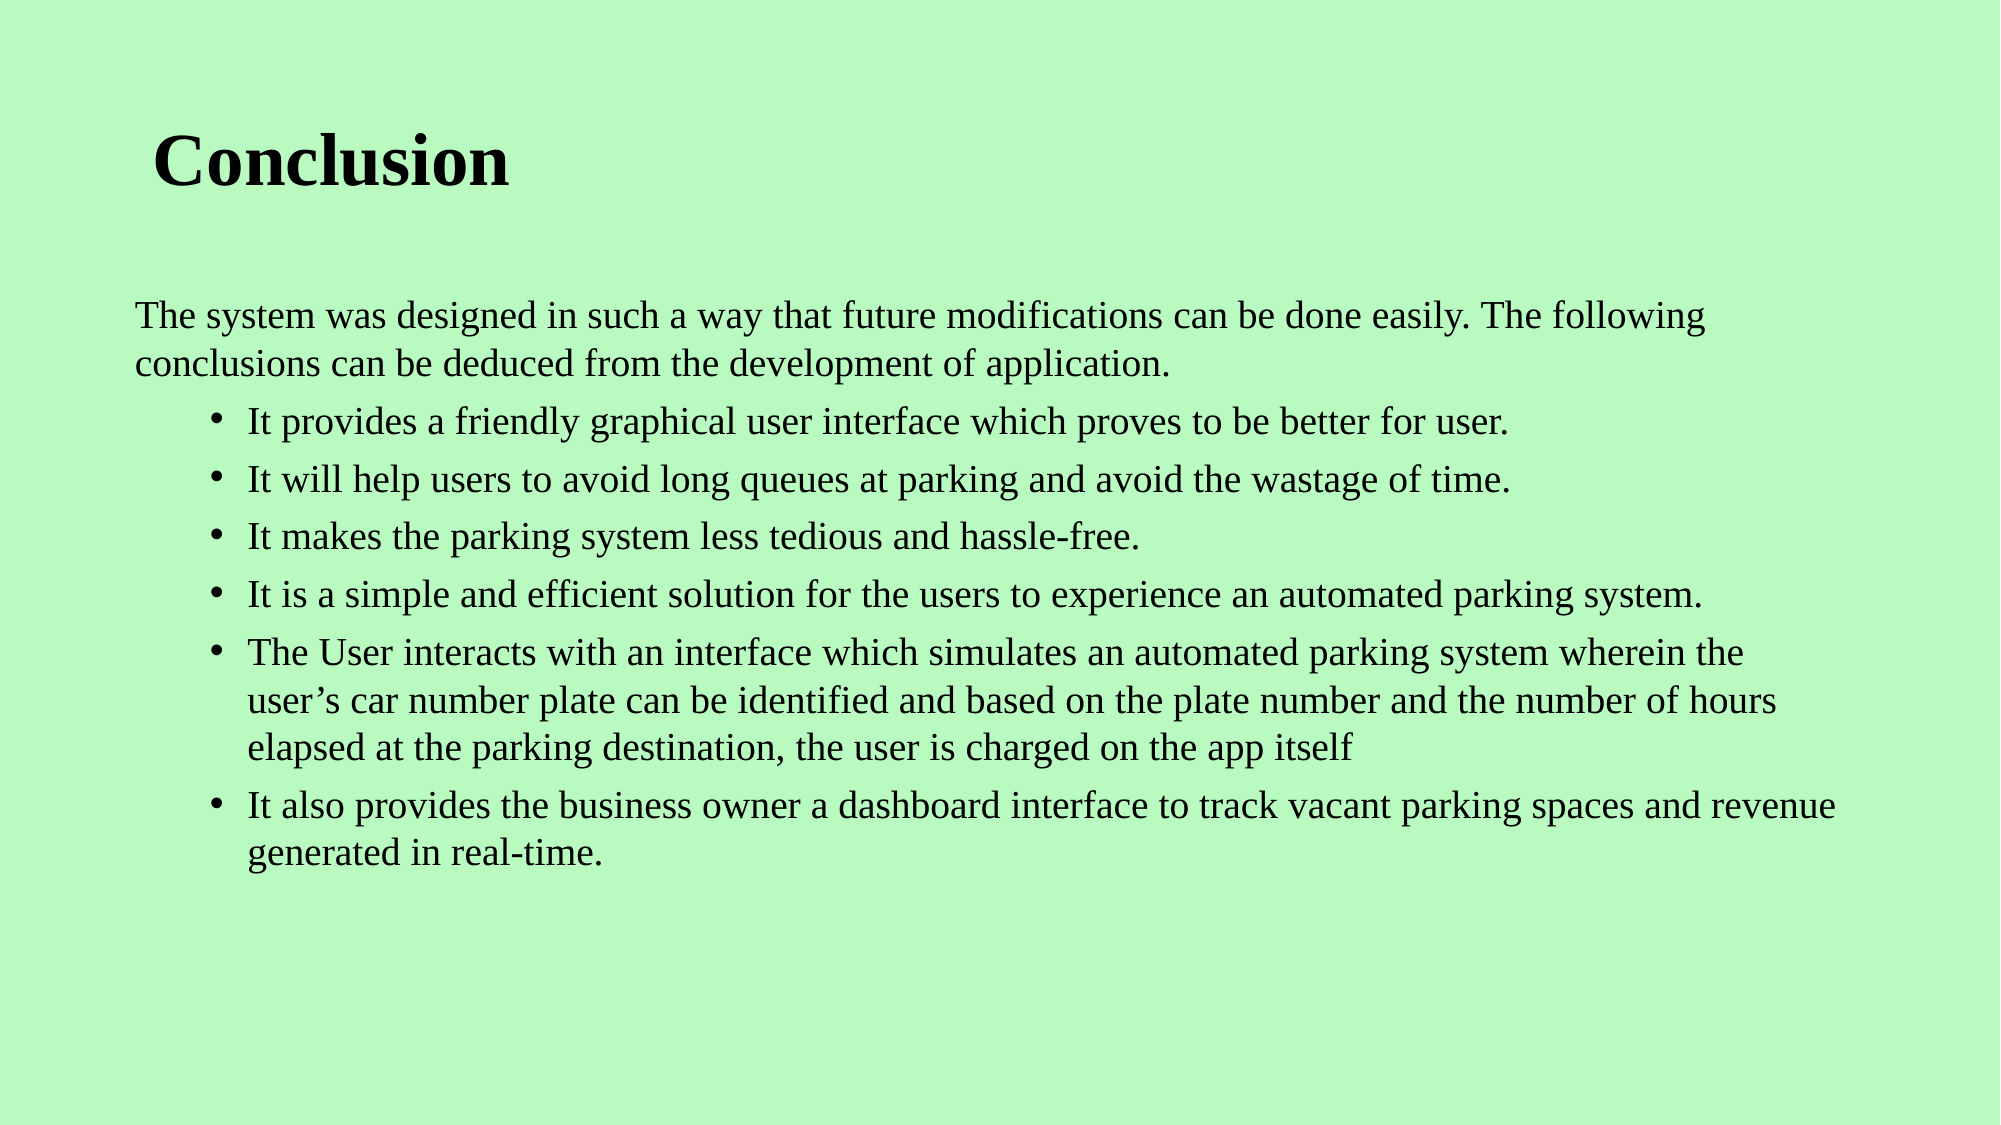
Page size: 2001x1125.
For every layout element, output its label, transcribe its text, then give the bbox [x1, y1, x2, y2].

title Conclusion [137, 52, 1863, 271]
list The system was designed in such a way that future modifications can be done easily. The following conclusions can be deduced from the development of application. It provides a friendly graphical user interface which proves to be better for user. It will help users to avoid long queues at parking and avoid the wastage of time. It makes the parking system less tedious and hassle-free. It is a simple and efficient solution for the users to experience an automated parking system. The User interacts with an interface which simulates an automated parking system wherein the user’s car number plate can be identified and based on the plate number and the number of hours elapsed at the parking destination, the user is charged on the app itself It also provides the business owner a dashboard interface to track vacant parking spaces and revenue generated in real-time. [119, 281, 1863, 1125]
